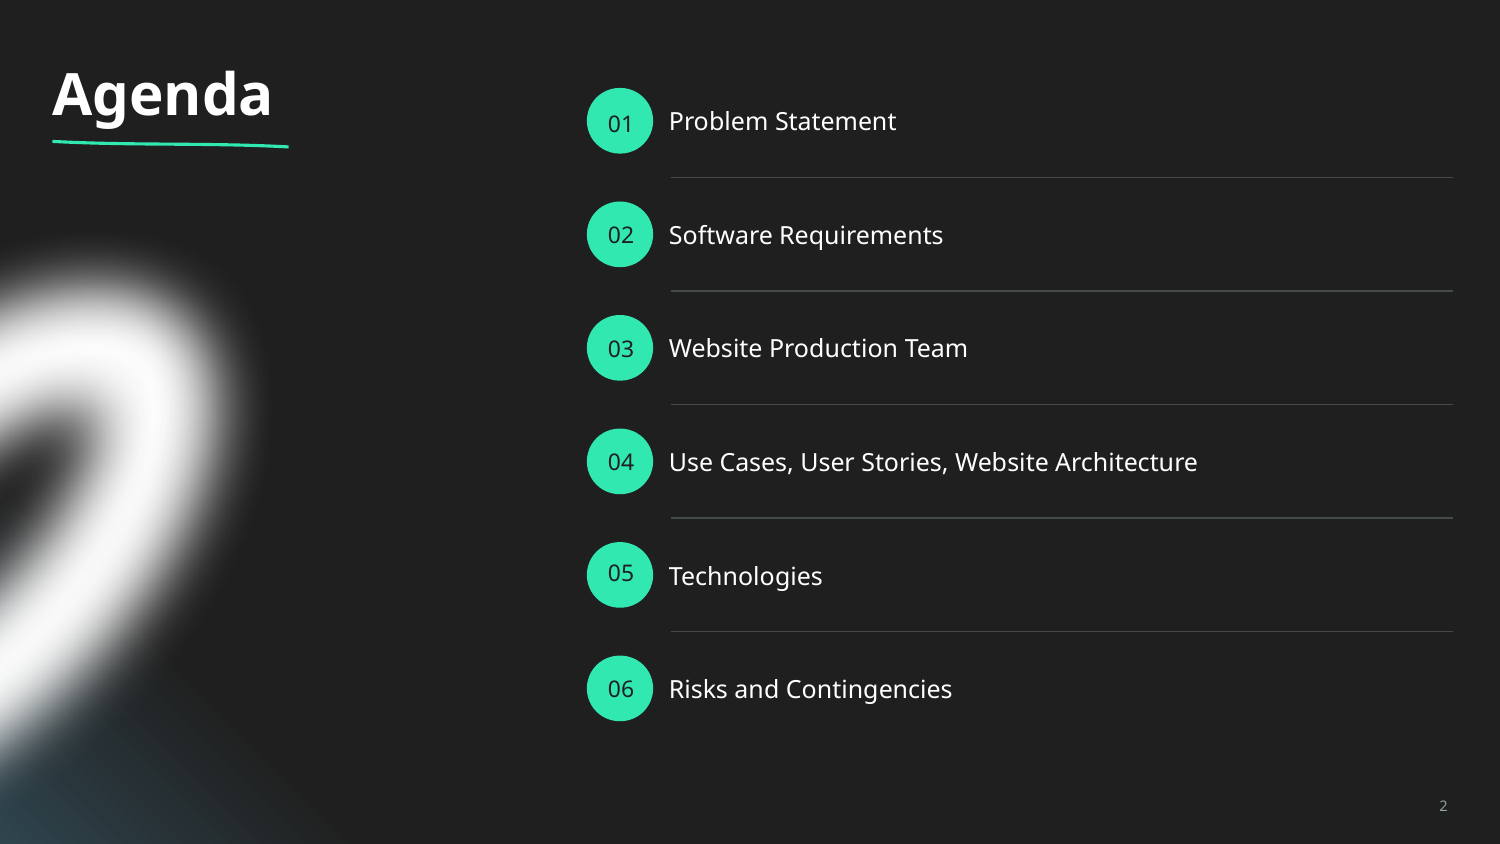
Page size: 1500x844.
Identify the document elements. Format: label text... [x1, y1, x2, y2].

subtitle 01 [588, 87, 653, 154]
subtitle Risks and Contingencies [653, 651, 1287, 726]
subtitle Software Requirements [653, 197, 1287, 272]
subtitle 05 [588, 539, 653, 606]
subtitle 02 [588, 201, 653, 268]
subtitle 04 [588, 428, 653, 495]
subtitle Problem Statement [653, 83, 1287, 158]
subtitle Use Cases, User Stories, Website Architecture [653, 424, 1483, 499]
subtitle 03 [588, 315, 653, 381]
subtitle Technologies [653, 537, 1287, 613]
subtitle Website Production Team [653, 310, 1287, 385]
title Agenda [37, 42, 518, 214]
subtitle 06 [588, 655, 653, 722]
picture [0, 220, 281, 844]
